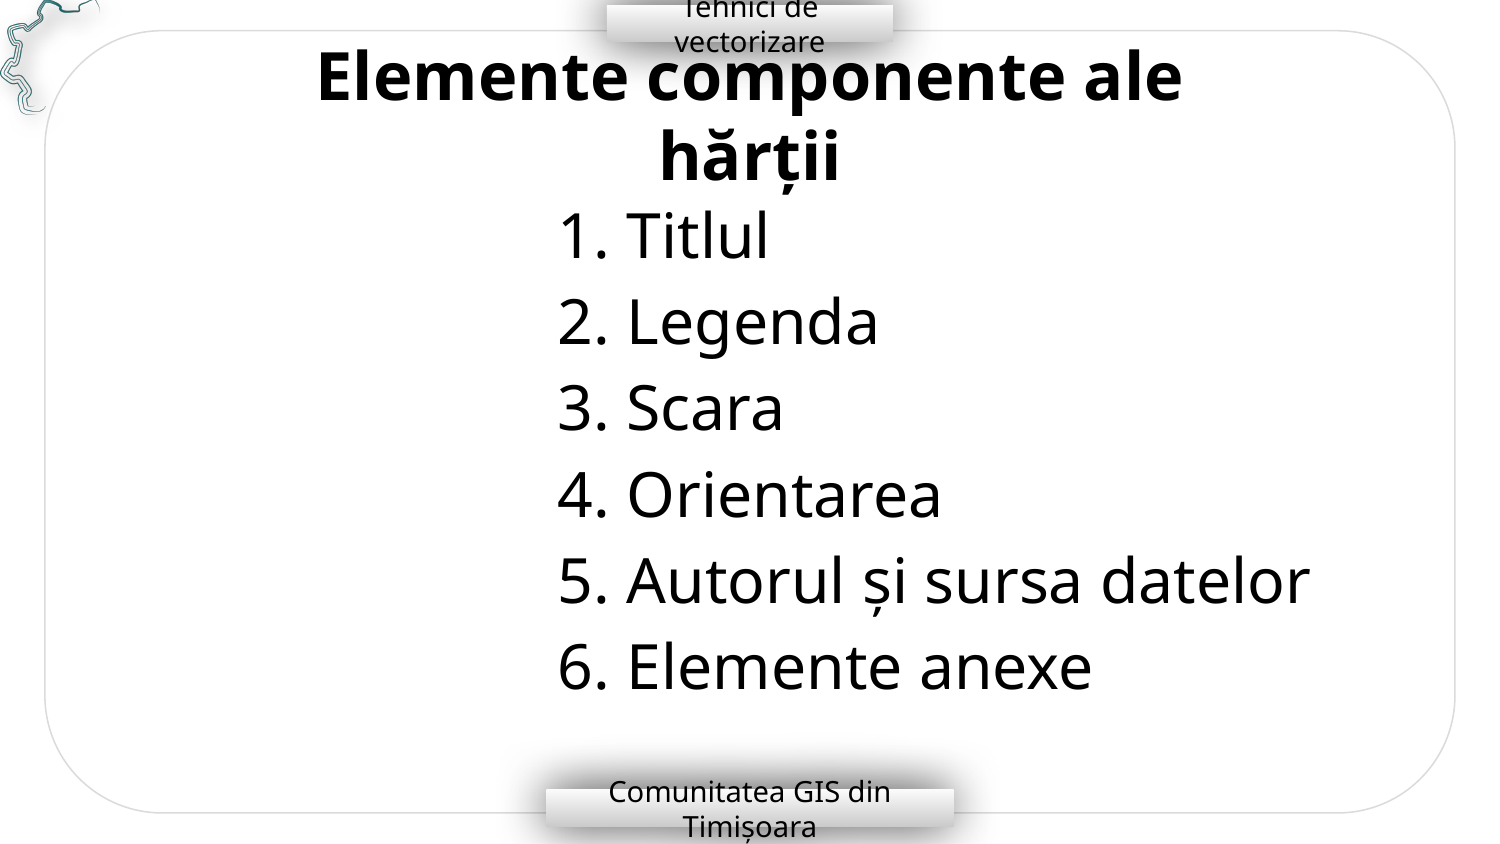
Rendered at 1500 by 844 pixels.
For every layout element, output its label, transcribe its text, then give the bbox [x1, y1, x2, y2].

picture [0, 0, 100, 115]
text_box Tehnici de vectorizare [606, 5, 893, 42]
text_box [44, 30, 1455, 813]
text_box Comunitatea GIS din Timișoara [546, 789, 954, 827]
text_box Elemente componente ale hărții [231, 80, 1269, 147]
text_box Titlul Legenda Scara Orientarea Autorul și sursa datelor Elemente anexe [546, 293, 1435, 594]
